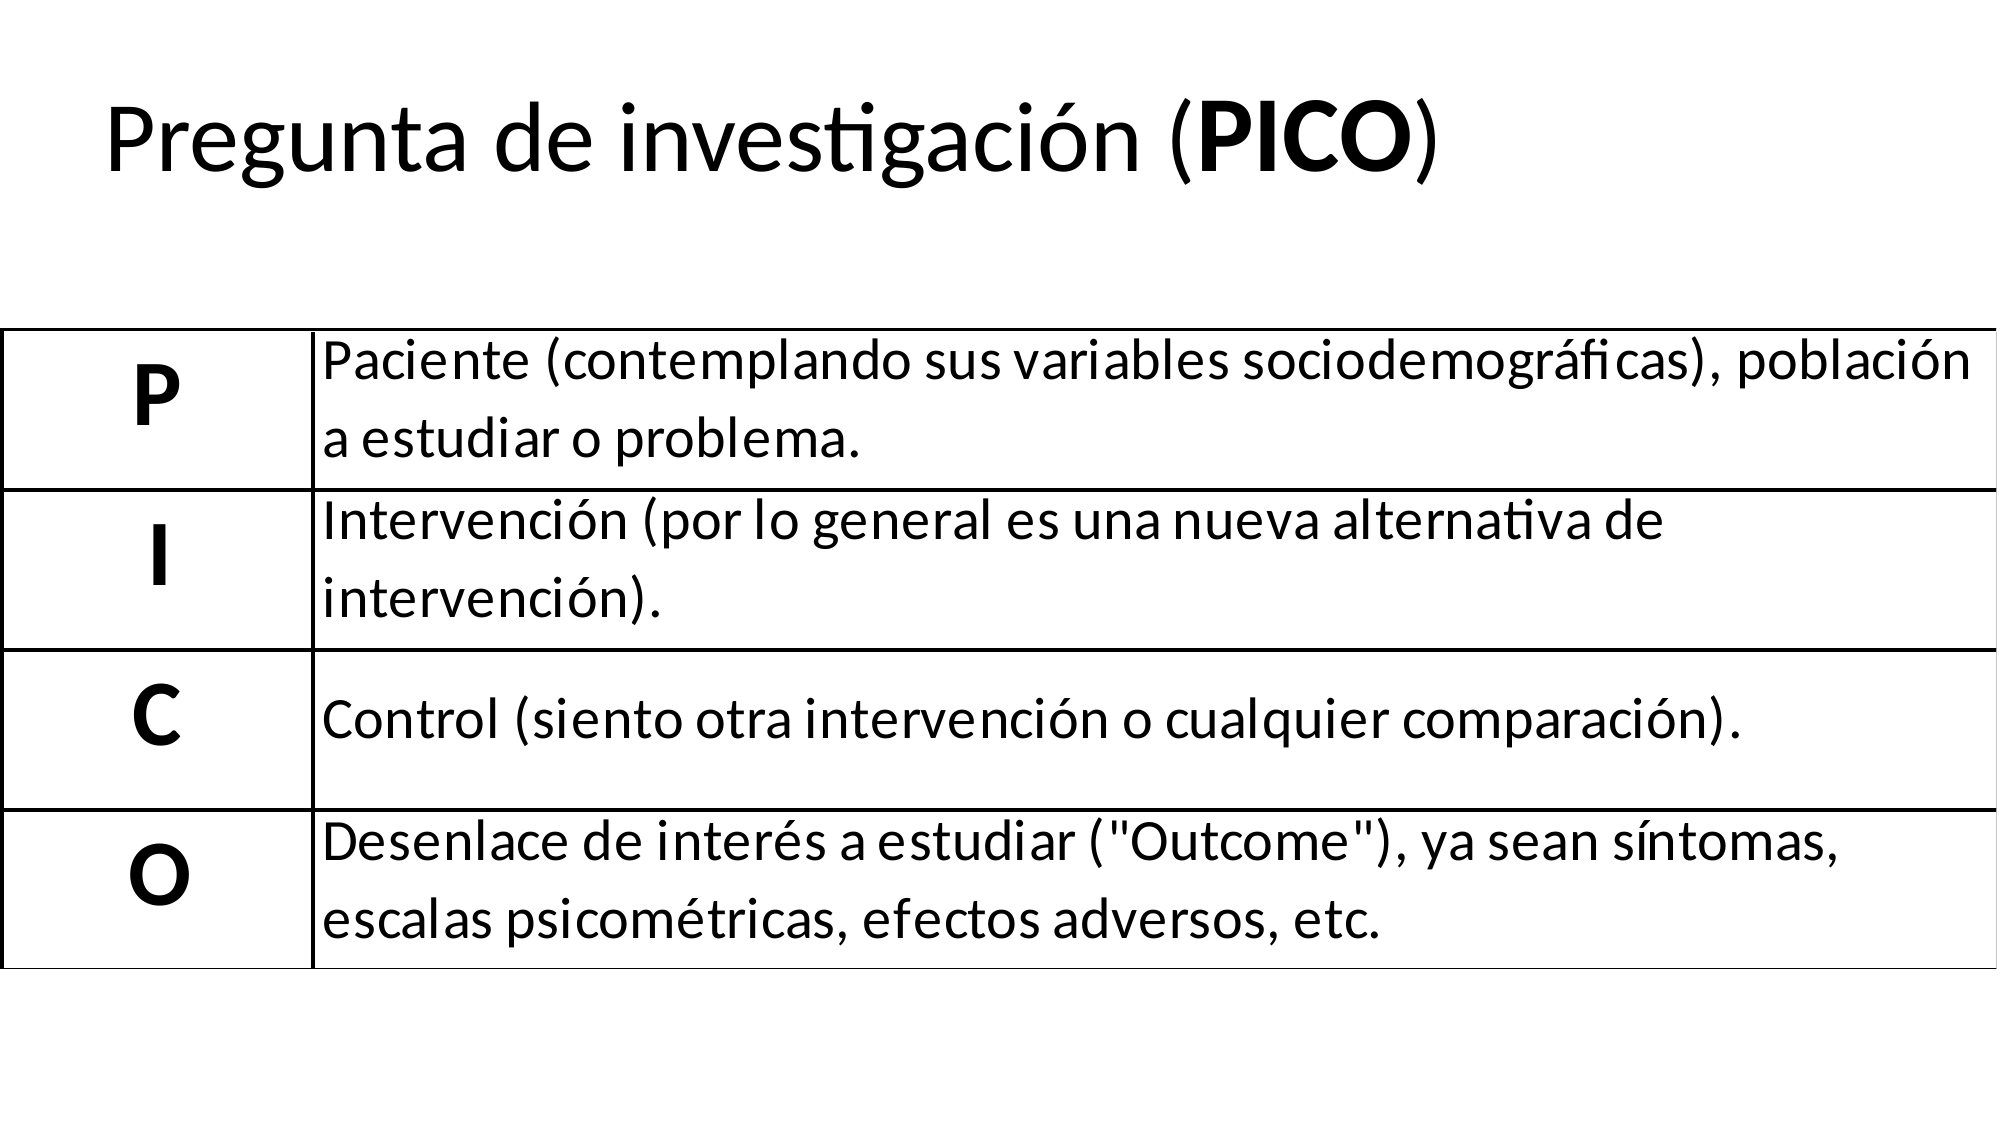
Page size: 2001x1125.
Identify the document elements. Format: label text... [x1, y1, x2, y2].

text_box Pregunta de investigación (PICO) [90, 55, 1750, 200]
picture [0, 327, 2000, 973]
